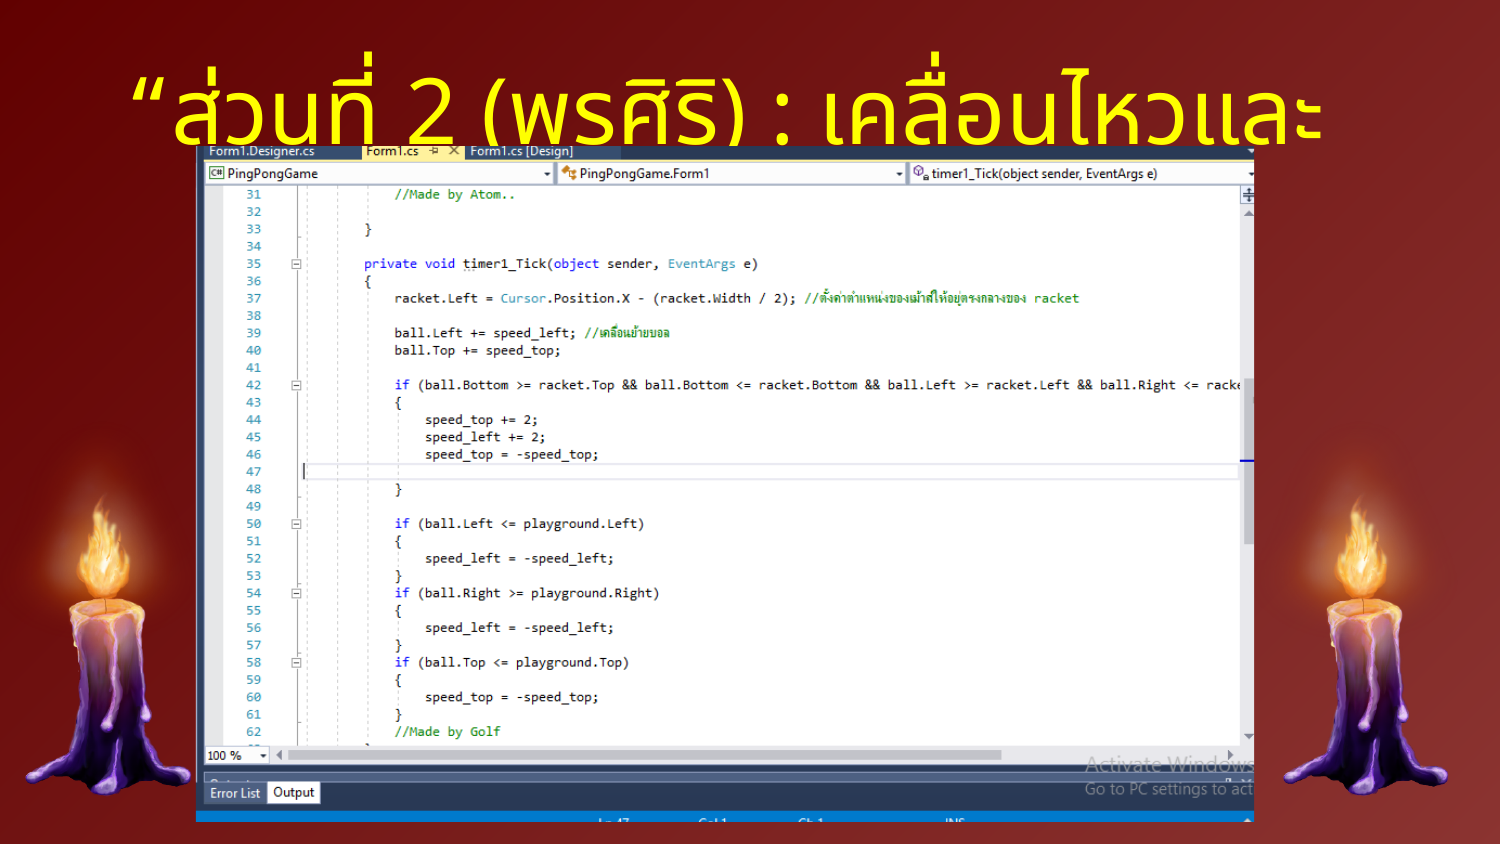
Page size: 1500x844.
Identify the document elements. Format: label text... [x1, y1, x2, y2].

picture [0, 146, 1459, 823]
text_box “ส่วนที่ 2 (พรศิริ) : เคลื่อนไหวและเสียง [73, 46, 1377, 281]
